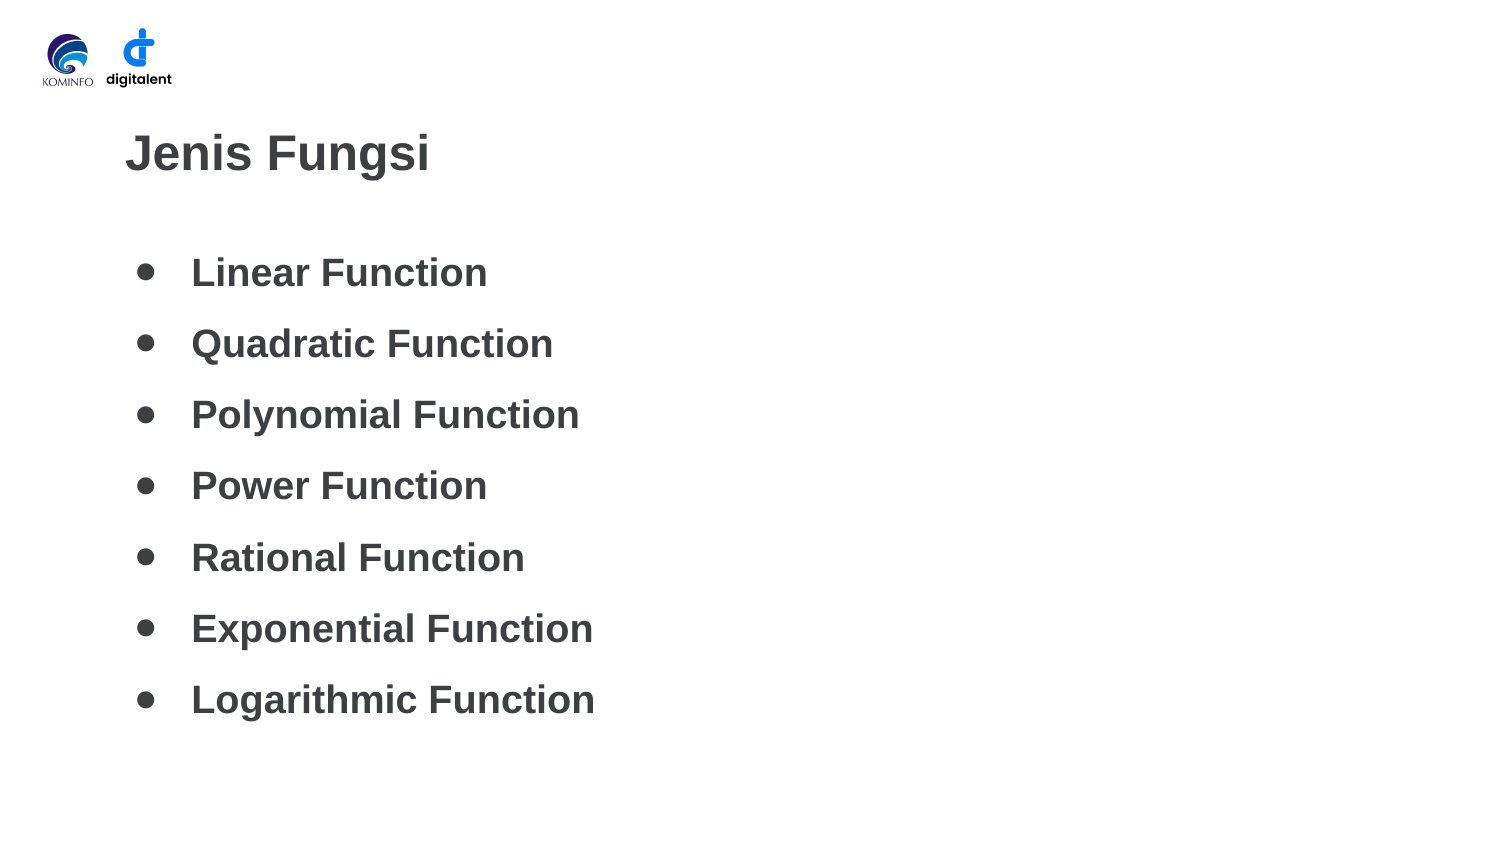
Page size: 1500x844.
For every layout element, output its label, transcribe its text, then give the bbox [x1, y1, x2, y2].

picture [43, 0, 218, 140]
list Linear Function Quadratic Function Polynomial Function Power Function Rational Function Exponential Function Logarithmic Function [116, 222, 1384, 797]
title Jenis Fungsi [125, 120, 959, 179]
